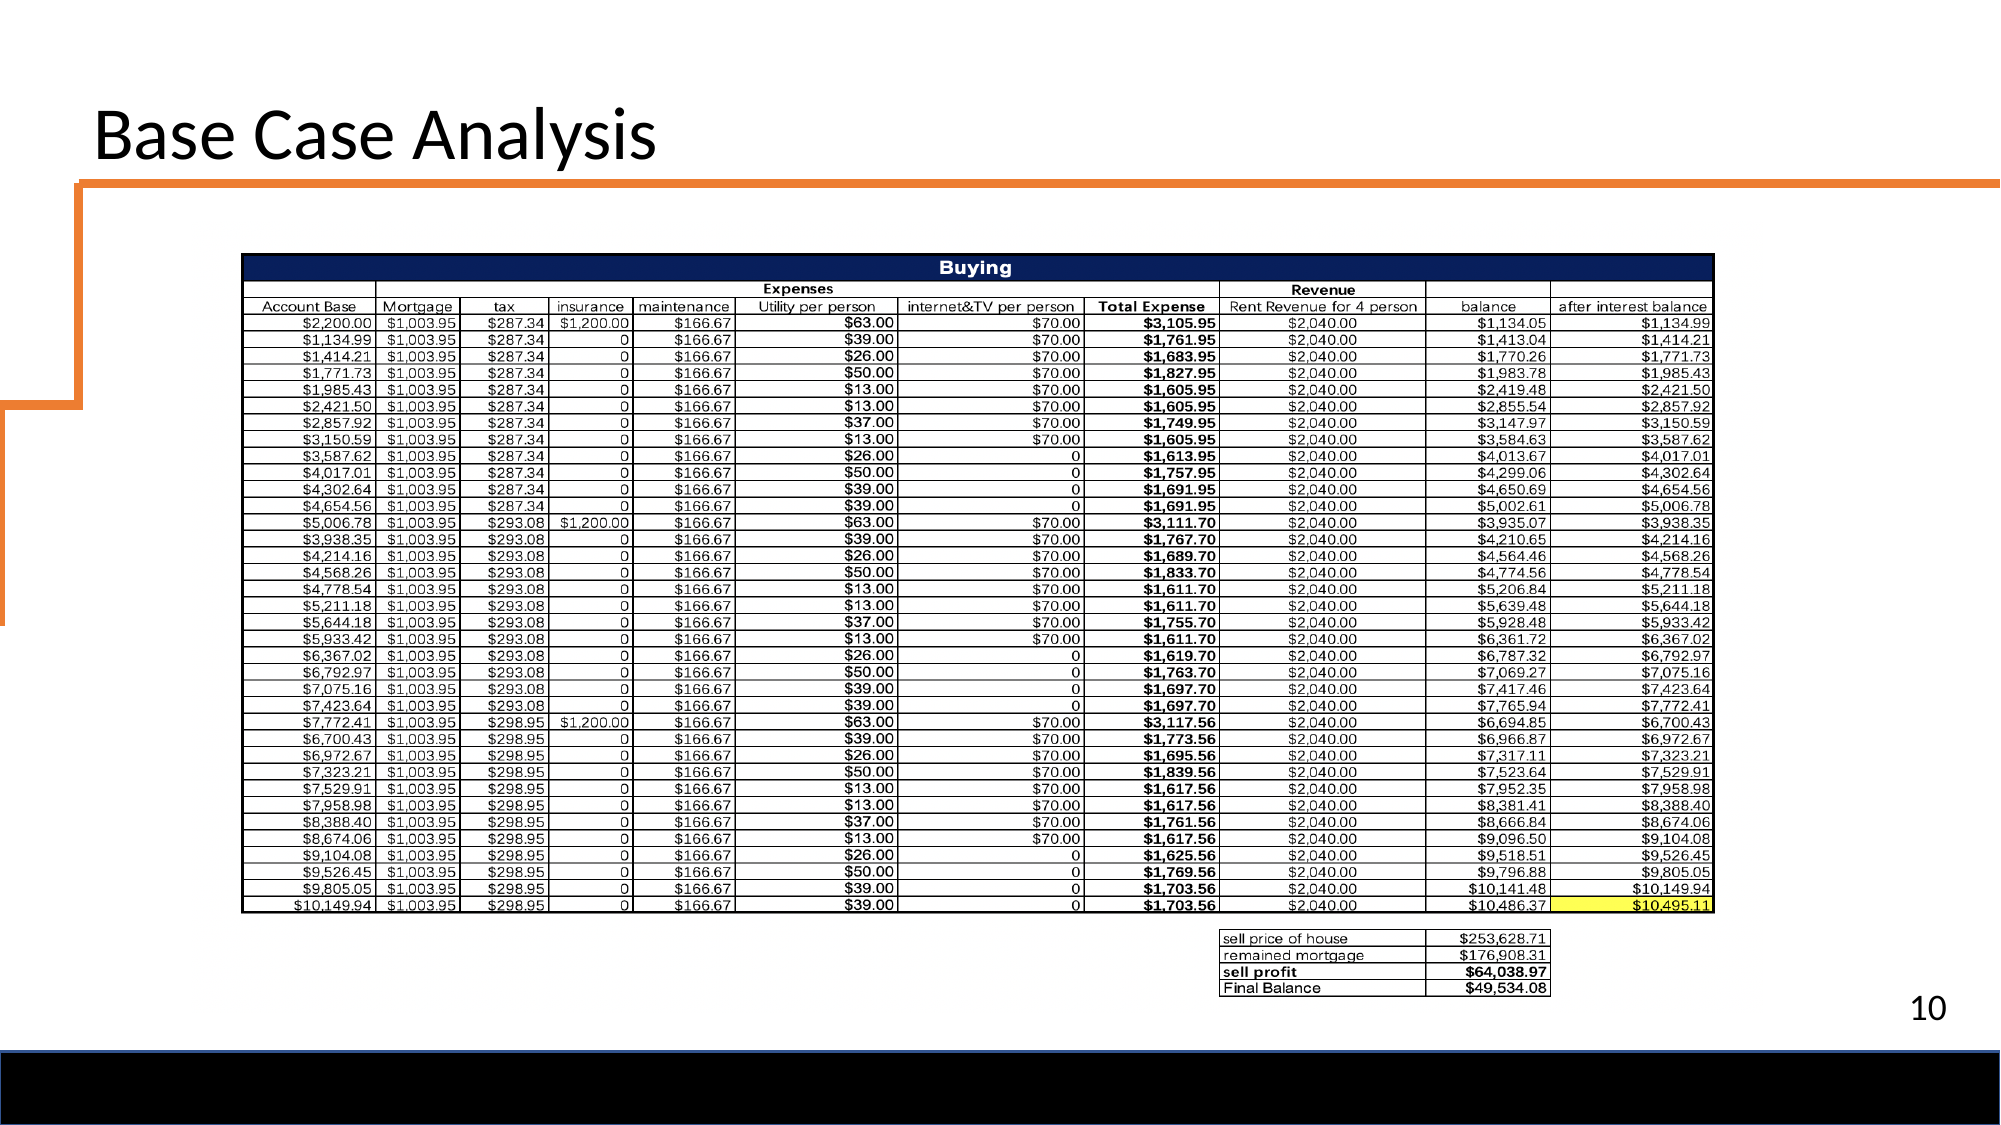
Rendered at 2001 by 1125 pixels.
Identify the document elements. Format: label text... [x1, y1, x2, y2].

text_box 10 [1894, 975, 1964, 1036]
text_box [0, 1050, 2000, 1125]
text_box Base Case Analysis [78, 77, 899, 179]
picture [191, 221, 1763, 1014]
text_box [0, 365, 191, 445]
